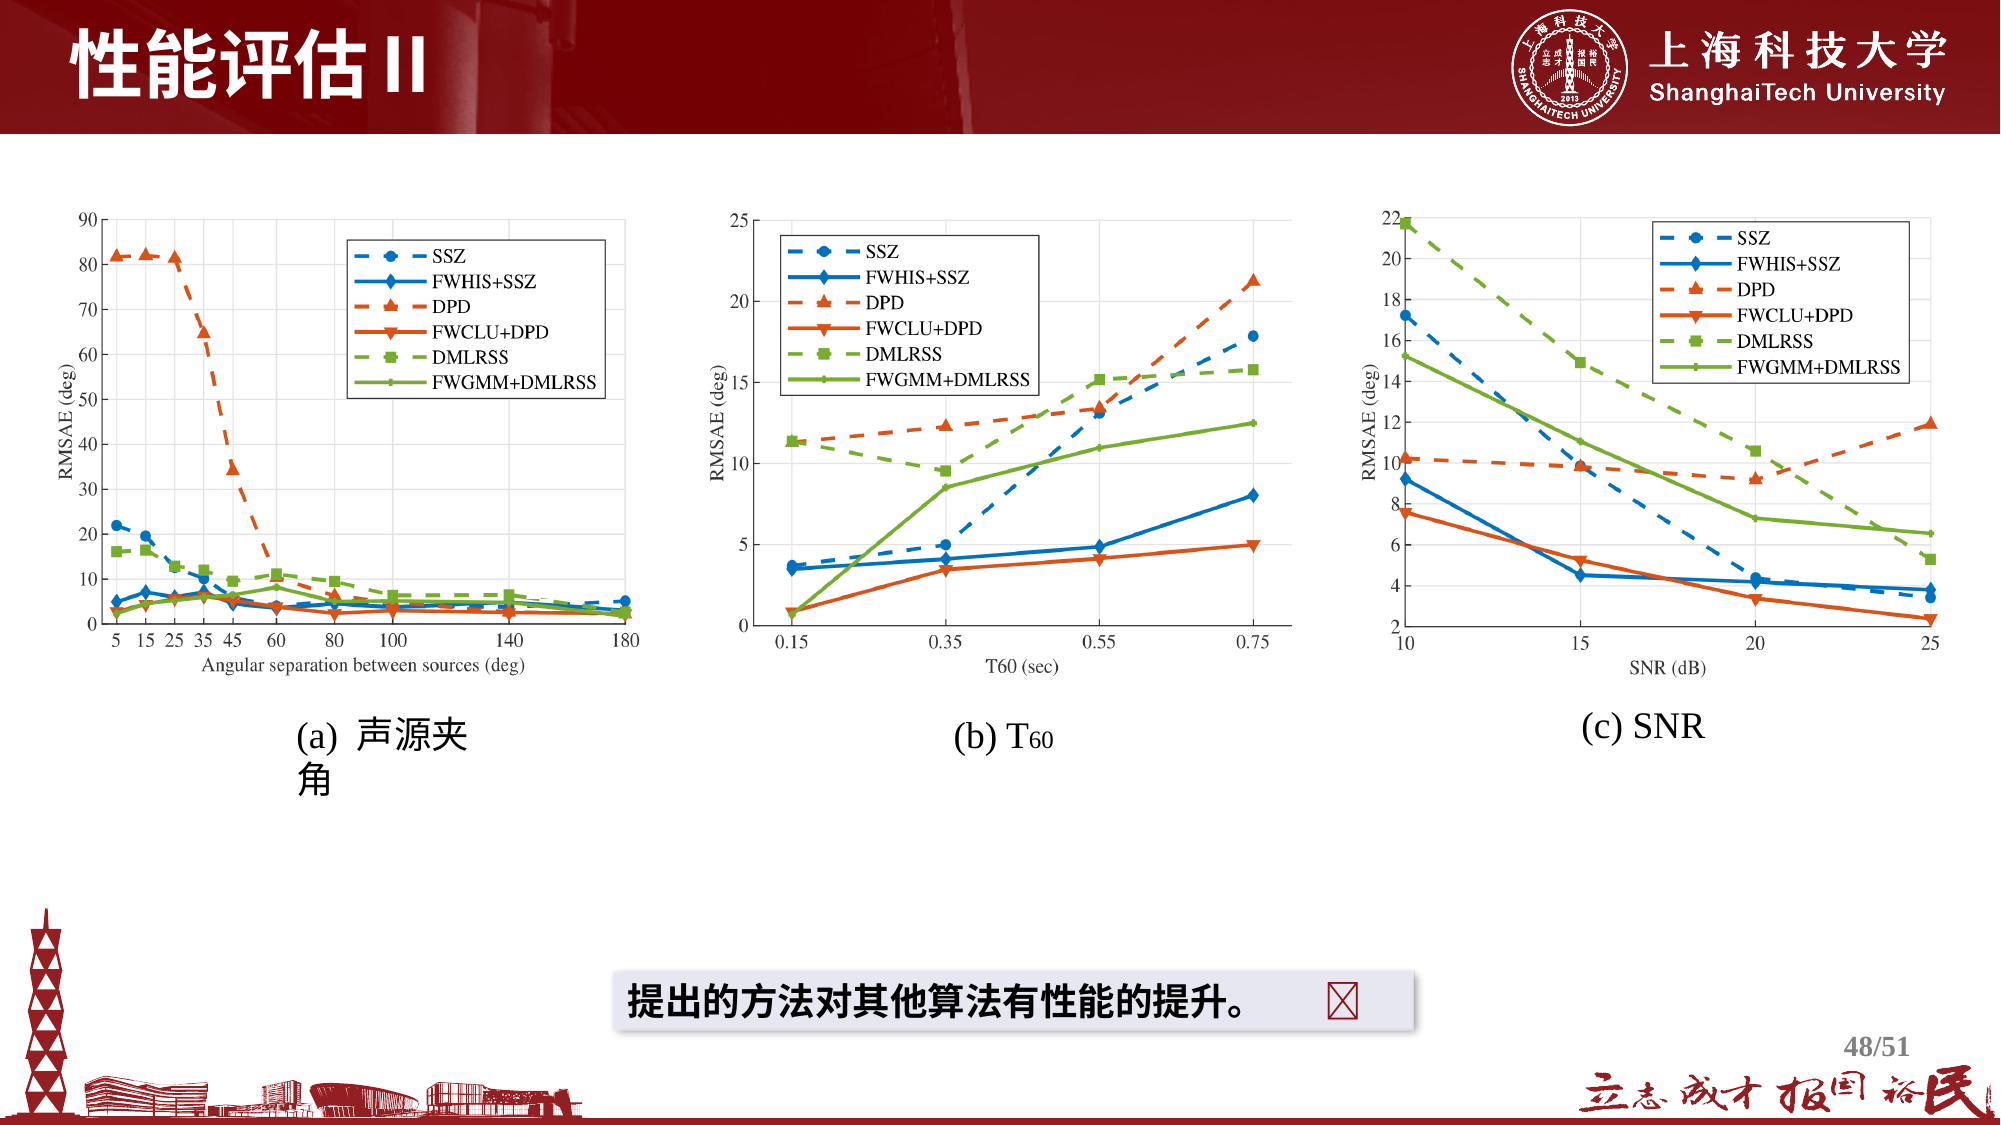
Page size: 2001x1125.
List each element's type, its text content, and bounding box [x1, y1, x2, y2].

text_box 提出的方法对其他算法有性能的提升。 🙂 [614, 972, 1413, 1030]
text_box (a) 声源夹角 [281, 703, 515, 809]
picture [1357, 205, 1947, 679]
text_box (b) T60 [938, 703, 1089, 764]
title 性能评估Ⅱ [53, 16, 1477, 121]
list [53, 205, 643, 679]
slide_number 48/51 [1476, 1014, 1926, 1075]
text_box (c) SNR [1566, 693, 1738, 754]
picture [705, 205, 1295, 679]
